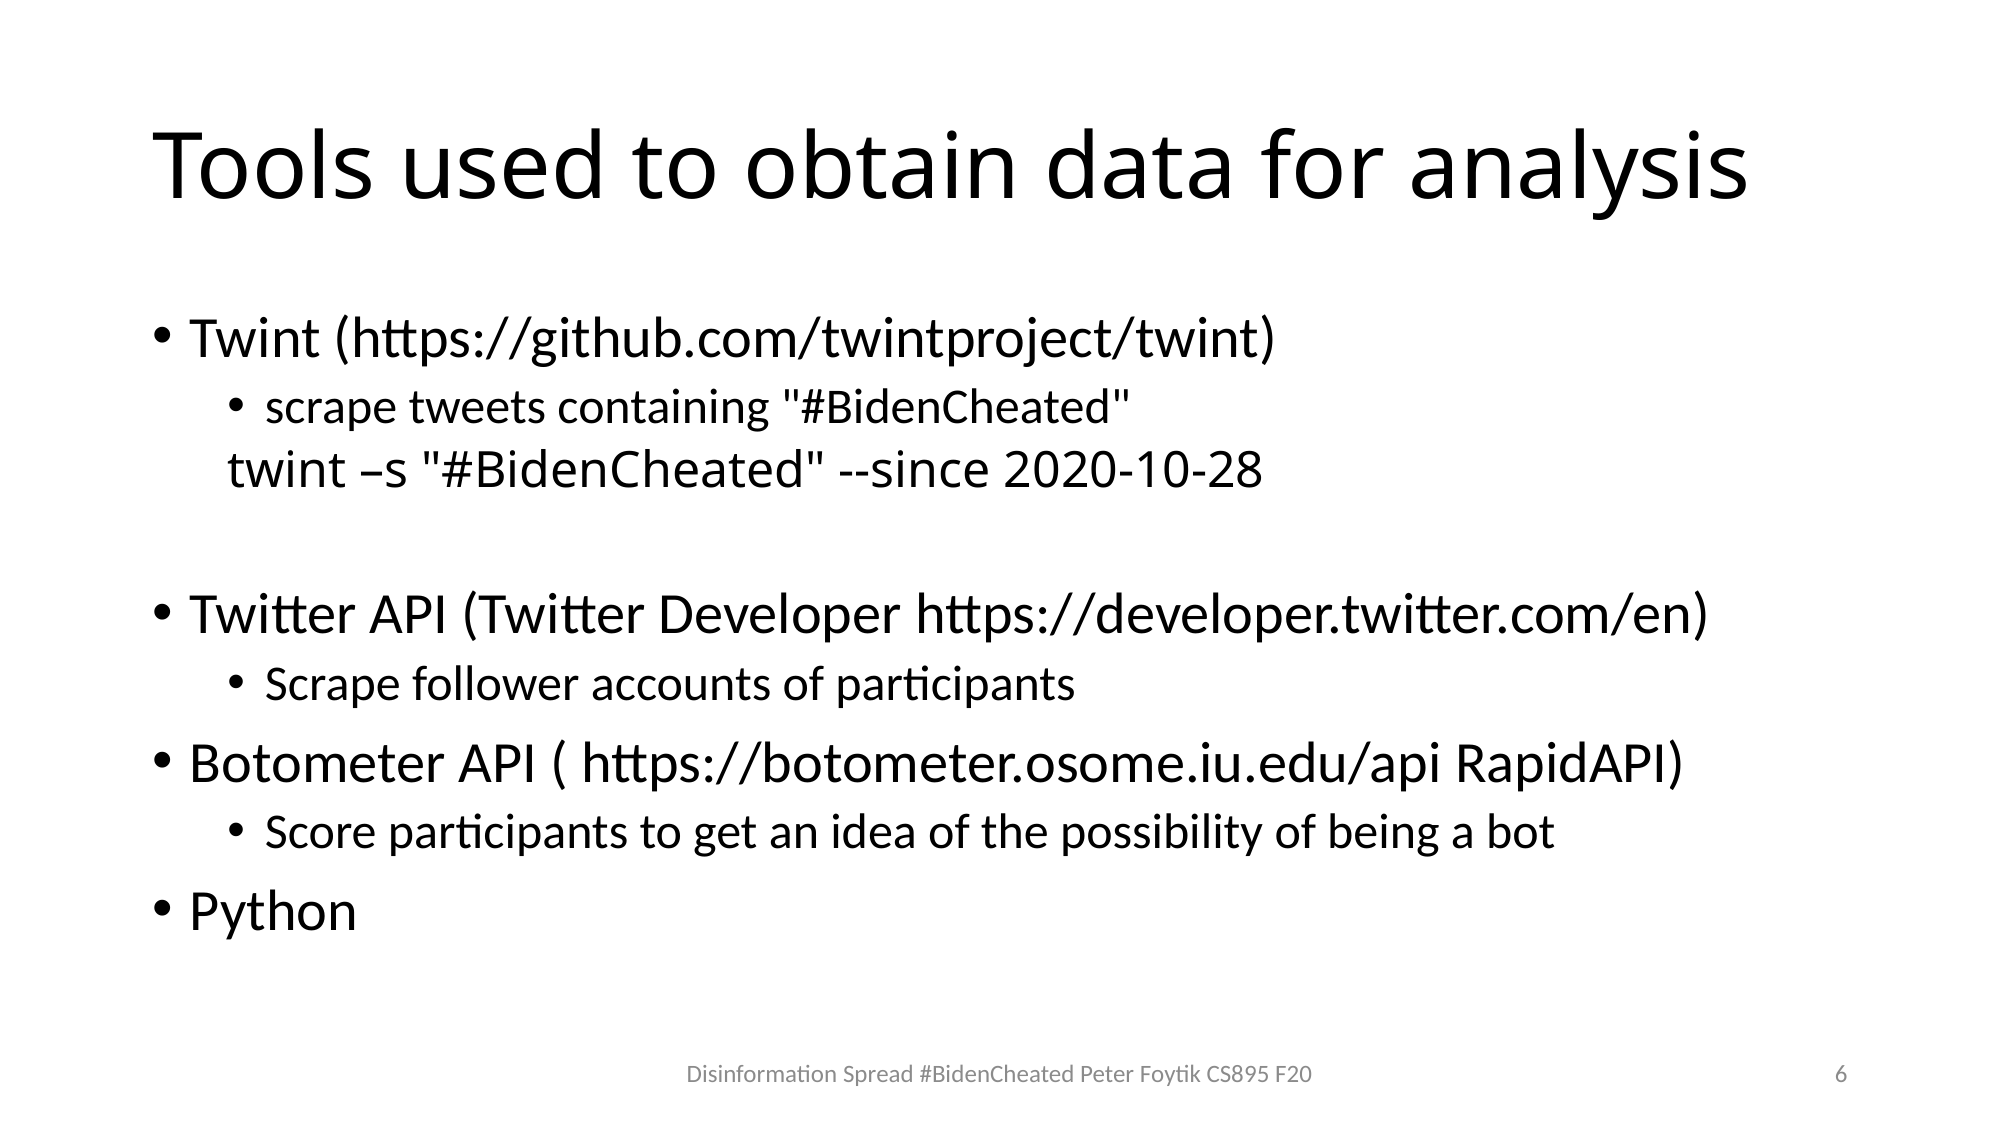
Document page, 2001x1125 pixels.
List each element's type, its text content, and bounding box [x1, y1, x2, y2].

title Tools used to obtain data for analysis [137, 59, 1863, 278]
slide_number 6 [1412, 1042, 1863, 1103]
list Twint (https://github.com/twintproject/twint) scrape tweets containing "#BidenCheated" twint –s "#BidenCheated" --since 2020-10-28 Twitter API (Twitter Developer https://developer.twitter.com/en) Scrape follower accounts of participants Botometer API ( https://botometer.osome.iu.edu/api RapidAPI) Score participants to get an idea of the possibility of being a bot Python [137, 299, 1863, 1014]
footer Disinformation Spread #BidenCheated Peter Foytik CS895 F20 [662, 1042, 1338, 1103]
